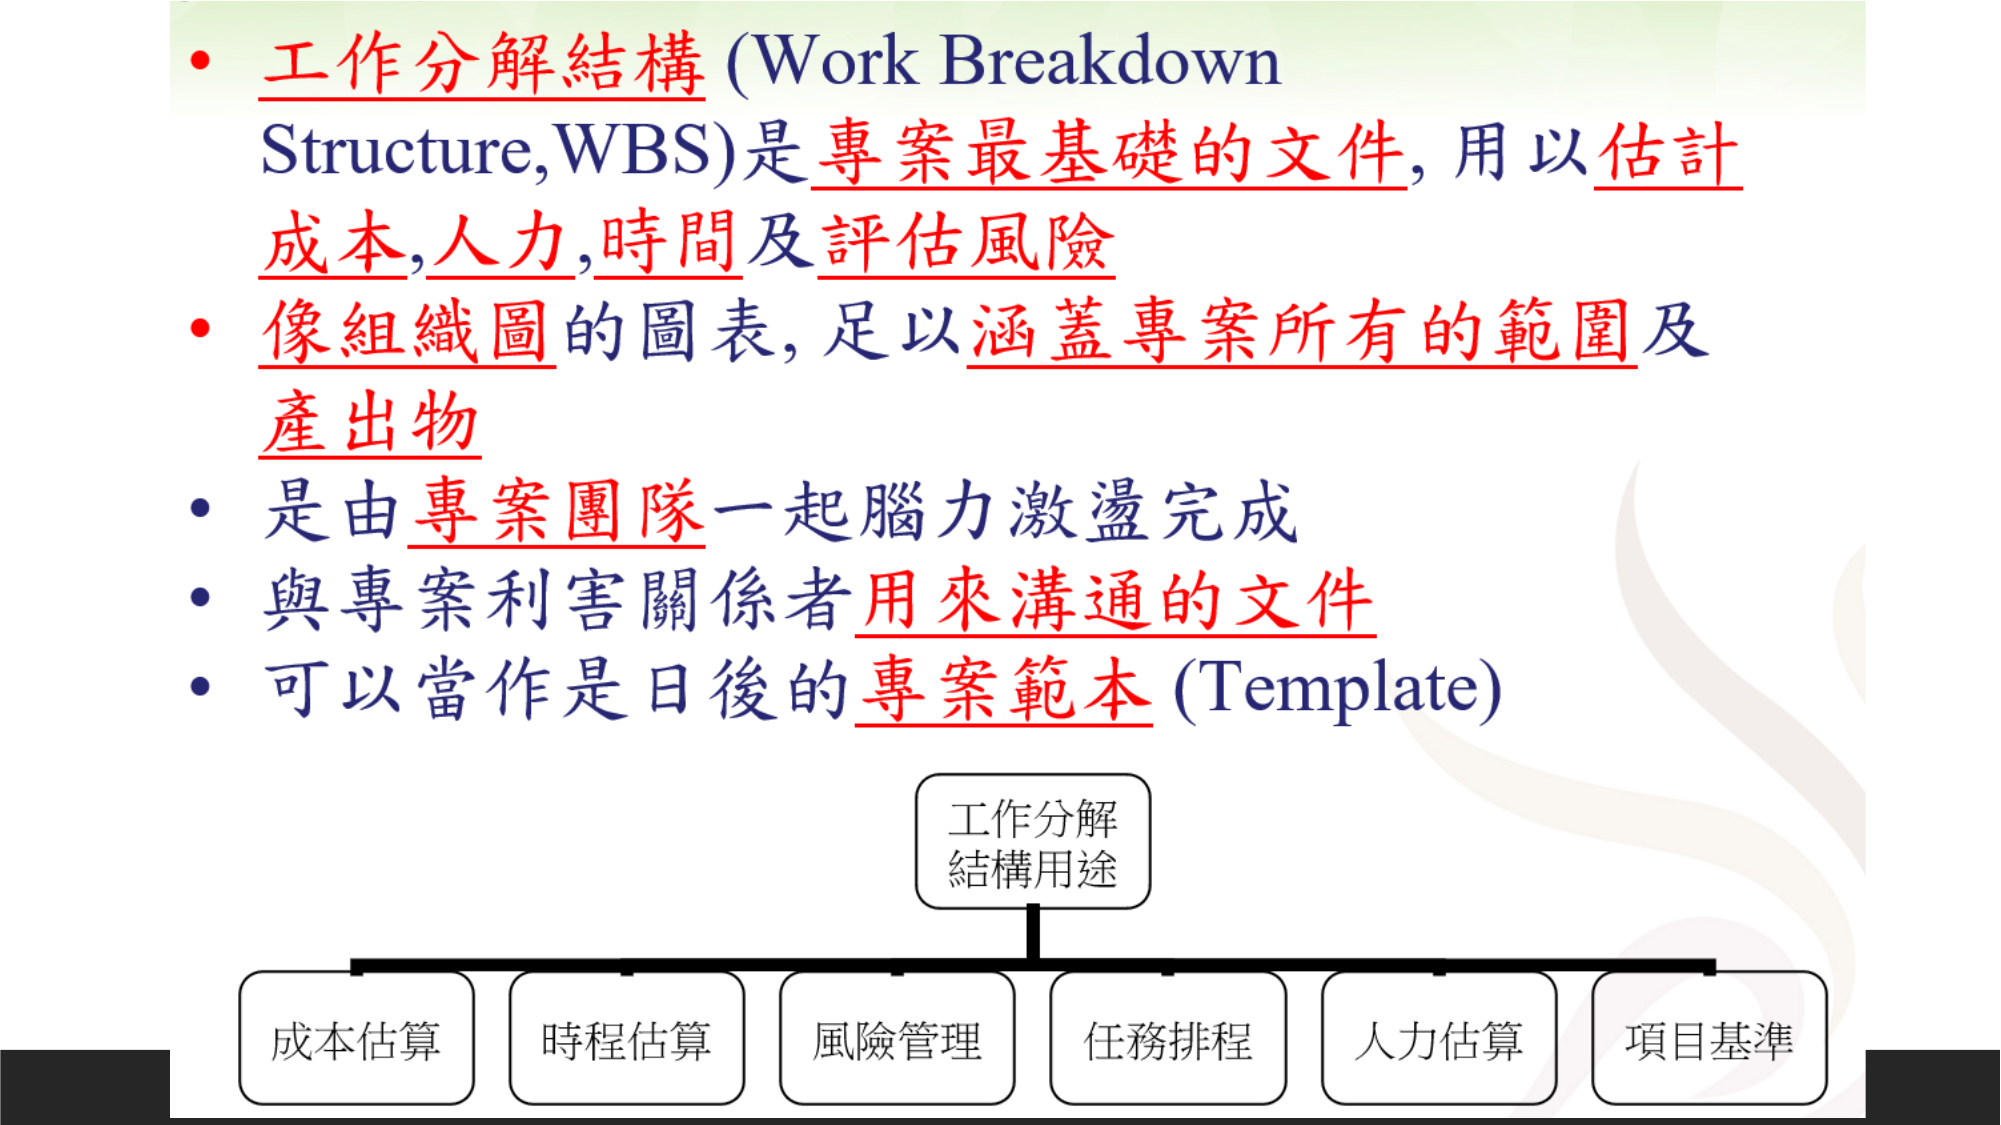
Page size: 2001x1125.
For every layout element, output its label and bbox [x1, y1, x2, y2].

picture [169, 0, 1867, 1118]
